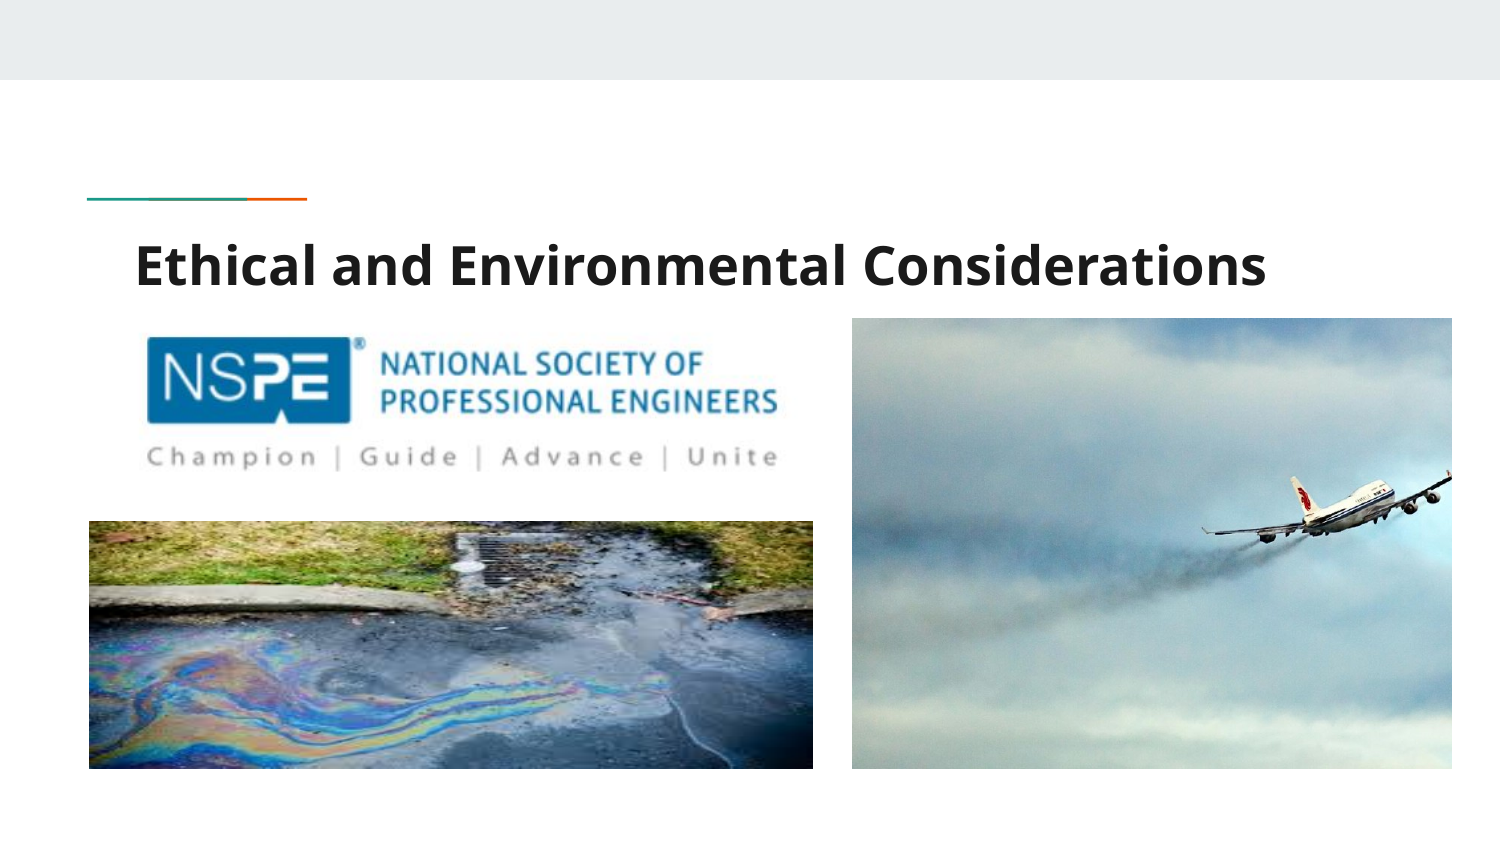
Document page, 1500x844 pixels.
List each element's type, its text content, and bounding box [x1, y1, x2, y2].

title Ethical and Environmental Considerations [119, 216, 1381, 305]
picture [89, 521, 813, 769]
picture [96, 312, 805, 497]
picture [851, 318, 1452, 769]
